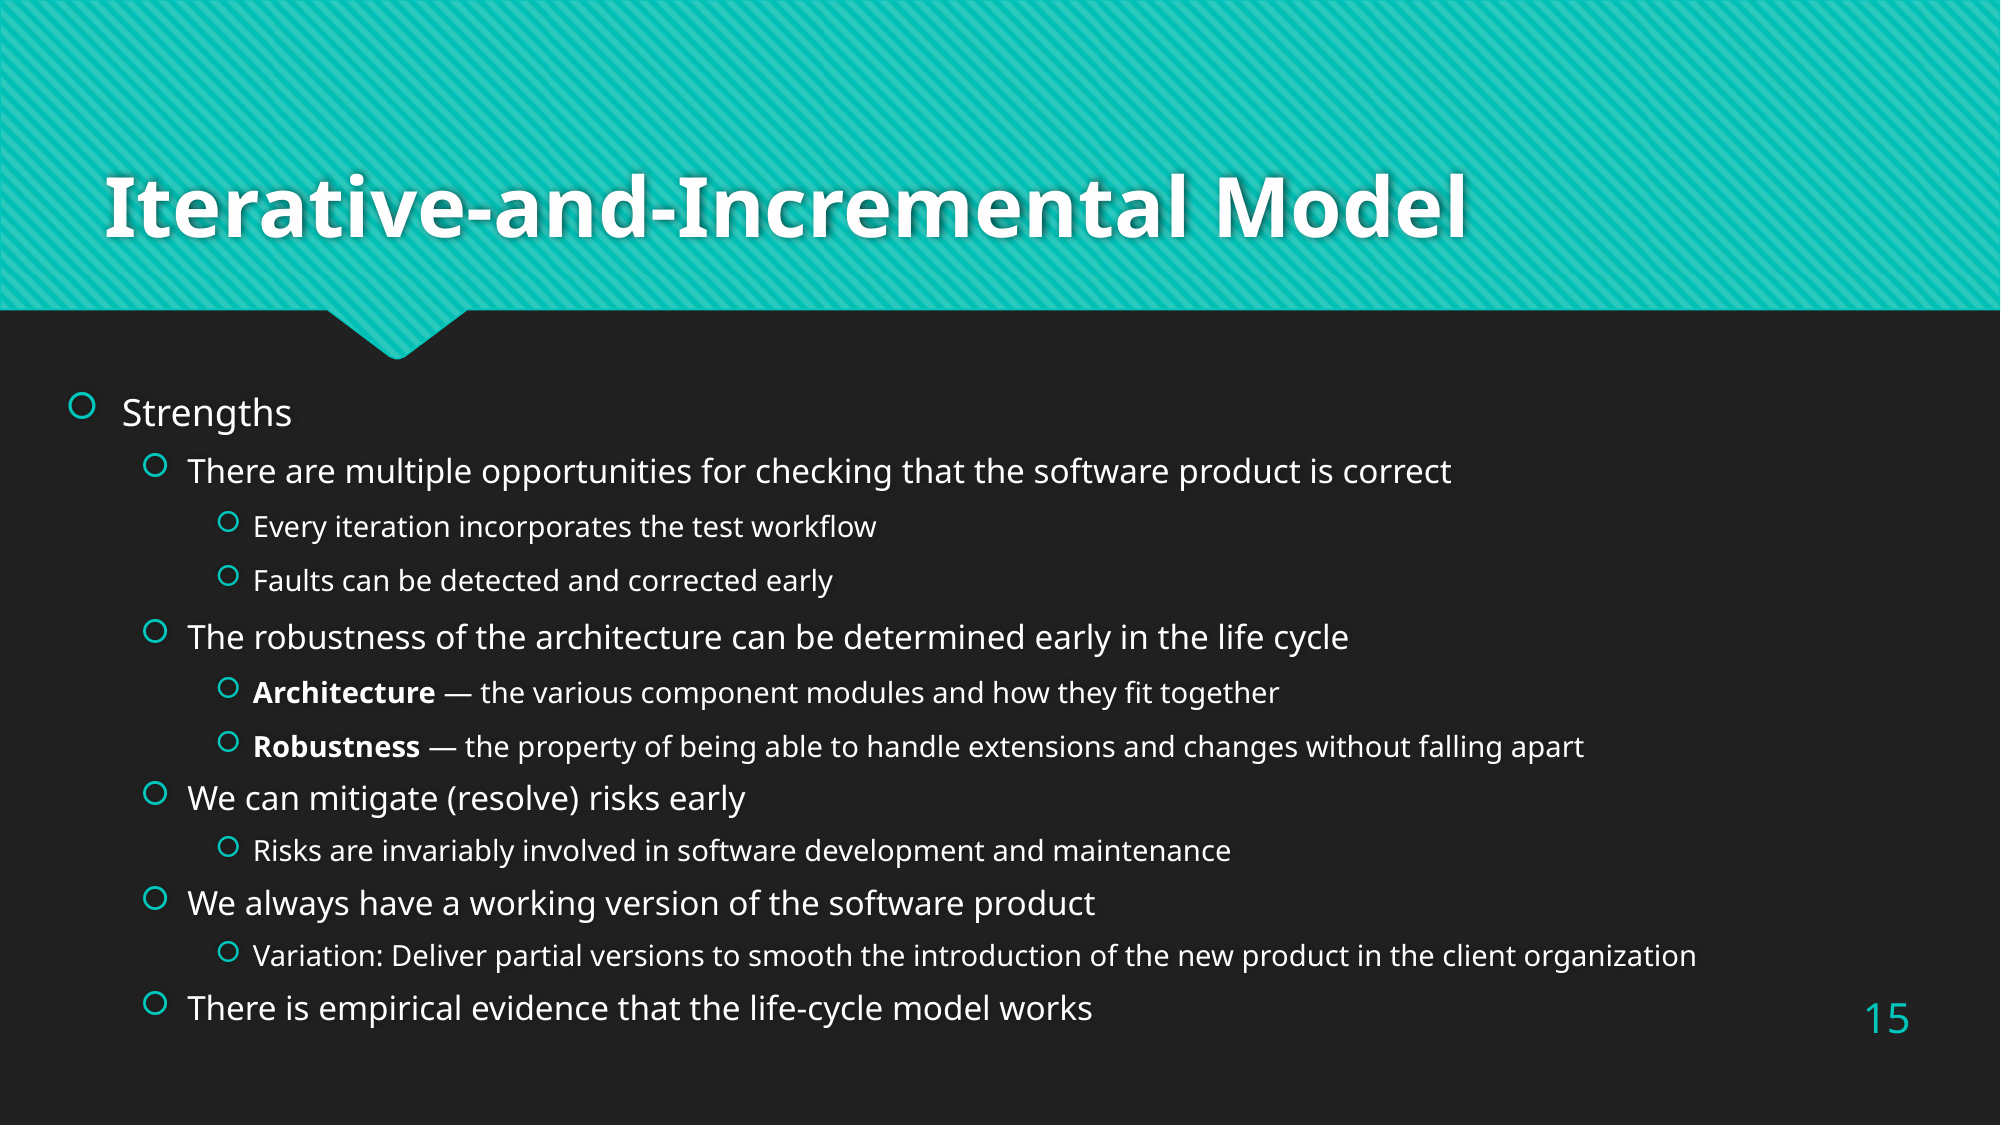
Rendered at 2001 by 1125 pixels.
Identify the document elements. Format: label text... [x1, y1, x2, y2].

list Strengths There are multiple opportunities for checking that the software product is correct Every iteration incorporates the test workflow Faults can be detected and corrected early The robustness of the architecture can be determined early in the life cycle Architecture — the various component modules and how they fit together Robustness — the property of being able to handle extensions and changes without falling apart We can mitigate (resolve) risks early Risks are invariably involved in software development and maintenance We always have a working version of the software product Variation: Deliver partial versions to smooth the introduction of the new product in the client organization There is empirical evidence that the life-cycle model works [50, 330, 1950, 1125]
title Iterative-and-Incremental Model [89, 73, 1675, 262]
